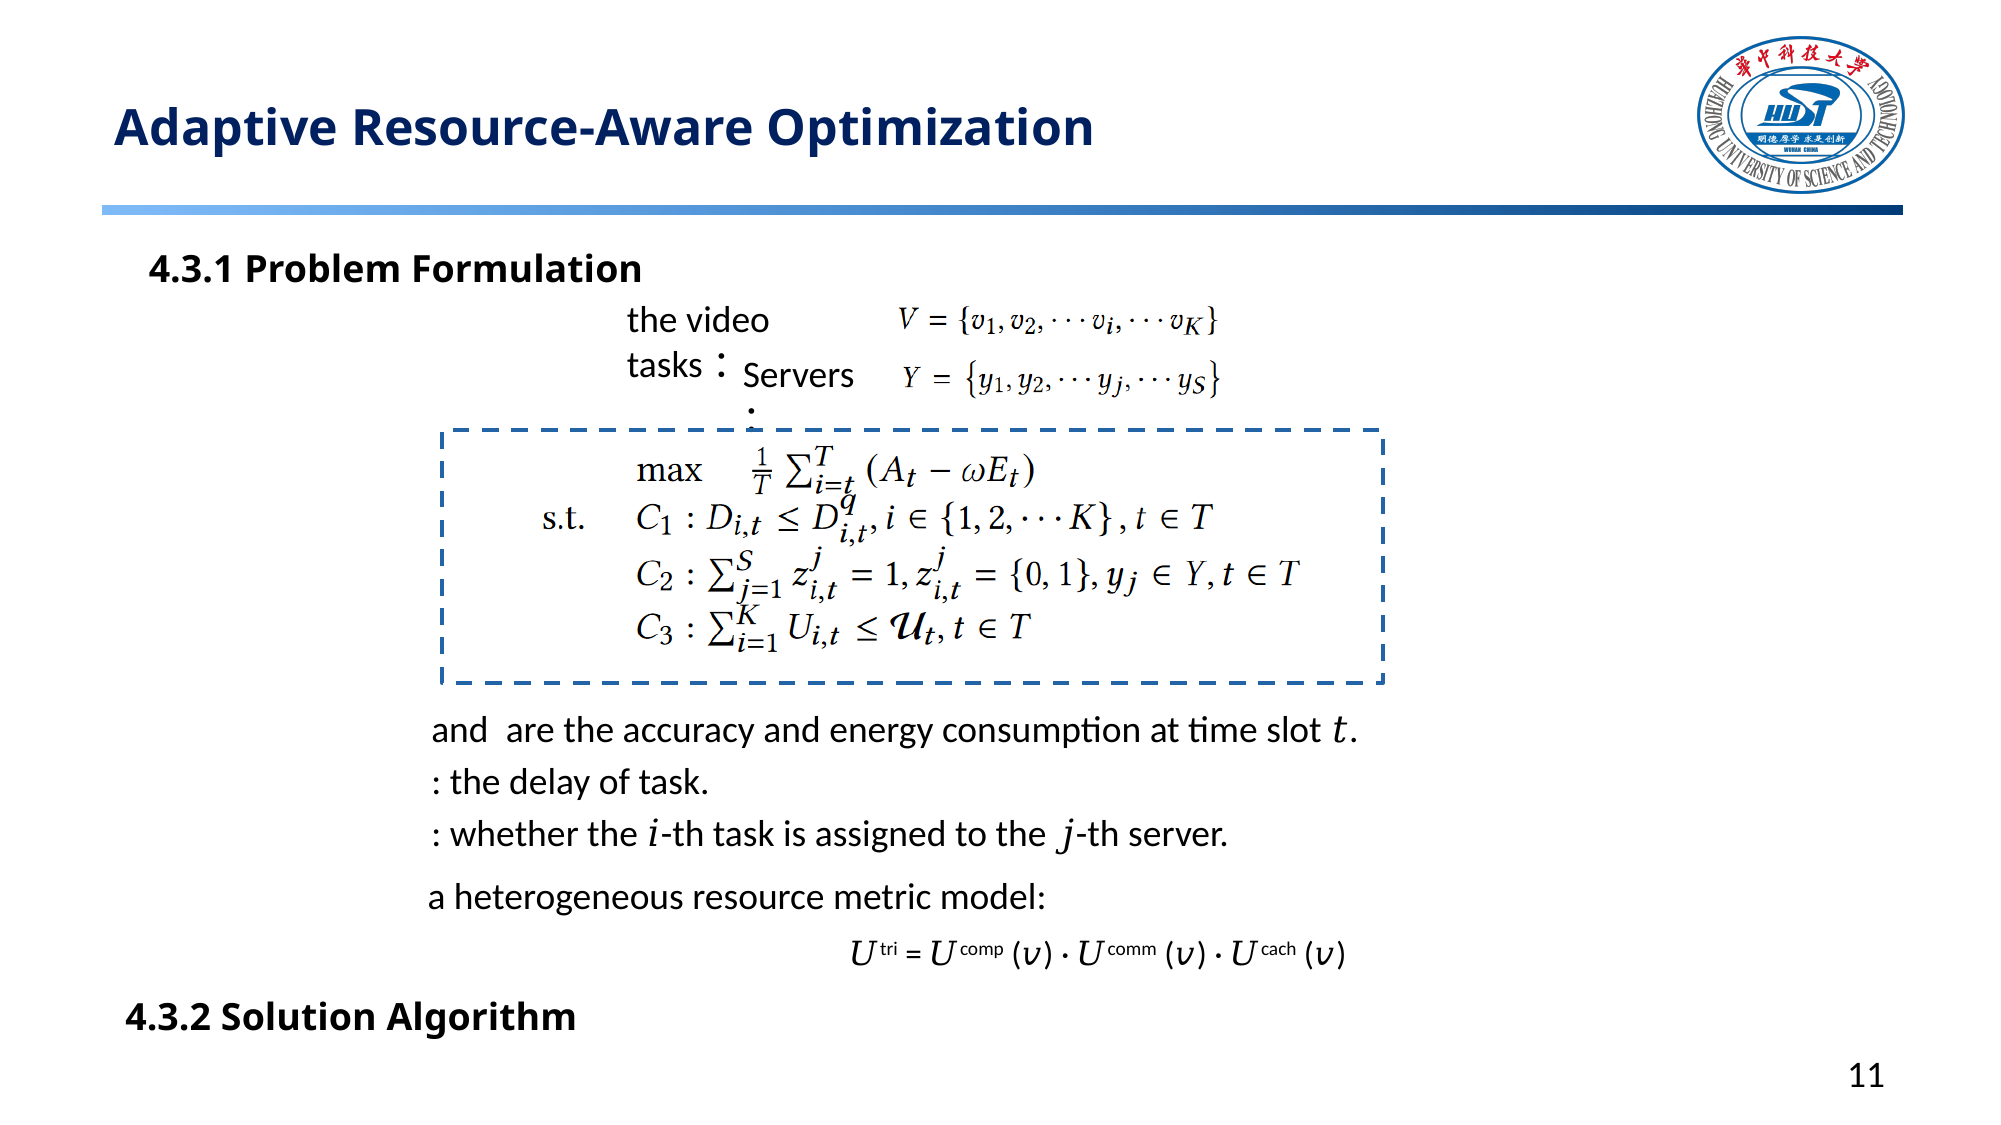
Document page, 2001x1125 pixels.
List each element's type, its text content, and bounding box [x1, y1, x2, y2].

picture [896, 355, 1222, 402]
text_box Servers： [728, 342, 872, 429]
text_box a heterogeneous resource metric model: [412, 864, 1413, 925]
picture [896, 301, 1222, 339]
text_box 4.3.2 Solution Algorithm [110, 985, 658, 1046]
text_box 𝑈tri = 𝑈comp (𝑣) · 𝑈comm (𝑣) · 𝑈cach (𝑣) [834, 925, 1419, 980]
picture [1697, 36, 1905, 194]
text_box 4.3.1 Problem Formulation [133, 237, 897, 298]
title Adaptive Resource-Aware Optimization [99, 45, 1643, 206]
text_box [440, 428, 1385, 685]
slide_number 11 [1433, 1042, 1900, 1103]
picture [509, 438, 1368, 660]
text_box the video tasks： [612, 287, 872, 392]
